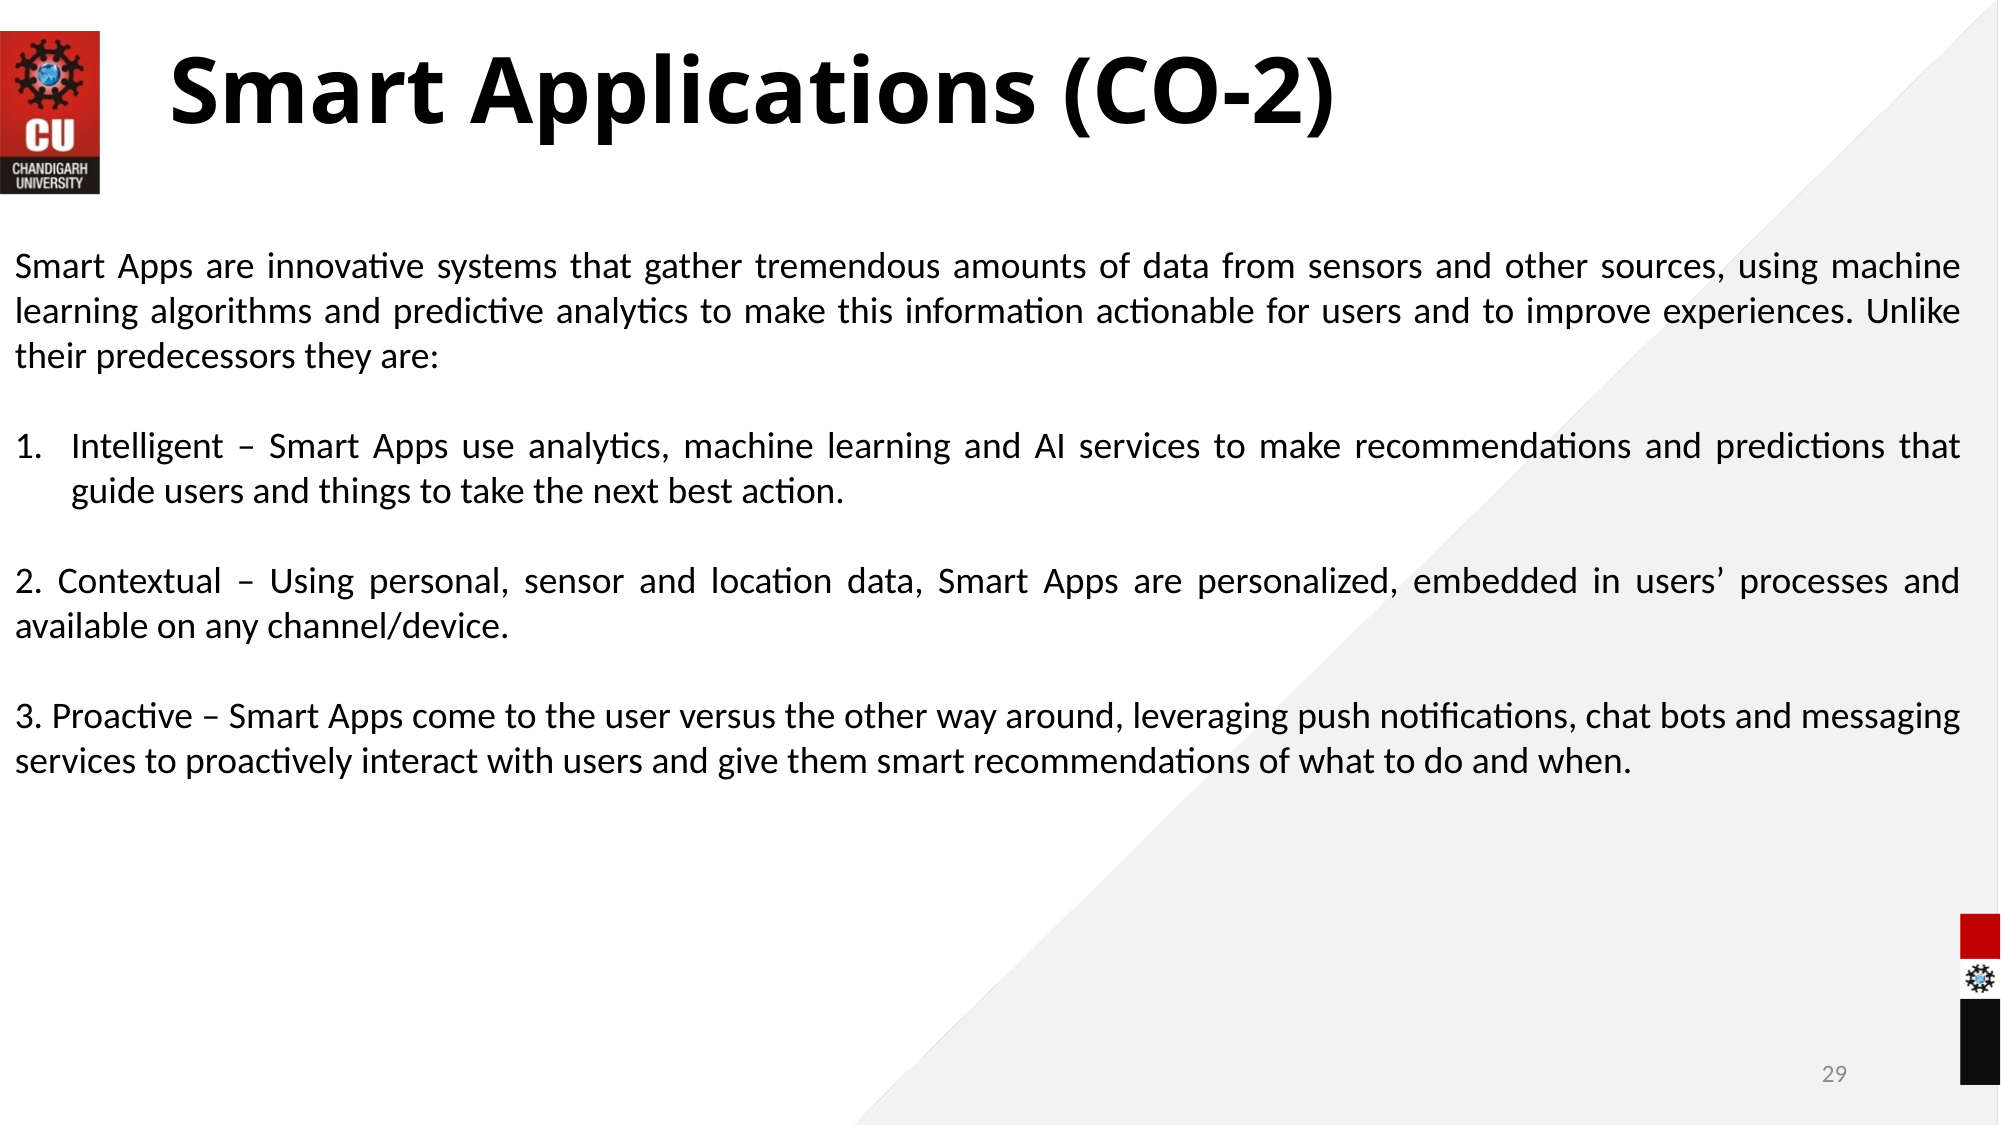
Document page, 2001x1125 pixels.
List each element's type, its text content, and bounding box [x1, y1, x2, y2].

title Smart Applications (CO-2) [154, 22, 1880, 166]
text_box Smart Apps are innovative systems that gather tremendous amounts of data from sensors and other sources, using machine learning algorithms and predictive analytics to make this information actionable for users and to improve experiences. Unlike their predecessors they are: Intelligent – Smart Apps use analytics, machine learning and AI services to make recommendations and predictions that guide users and things to take the next best action. 2. Contextual – Using personal, sensor and location data, Smart Apps are personalized, embedded in users’ processes and available on any channel/device. 3. Proactive – Smart Apps come to the user versus the other way around, leveraging push notifications, chat bots and messaging services to proactively interact with users and give them smart recommendations of what to do and when. [0, 189, 1979, 789]
slide_number 29 [1412, 1042, 1863, 1103]
picture [0, 0, 2001, 1125]
